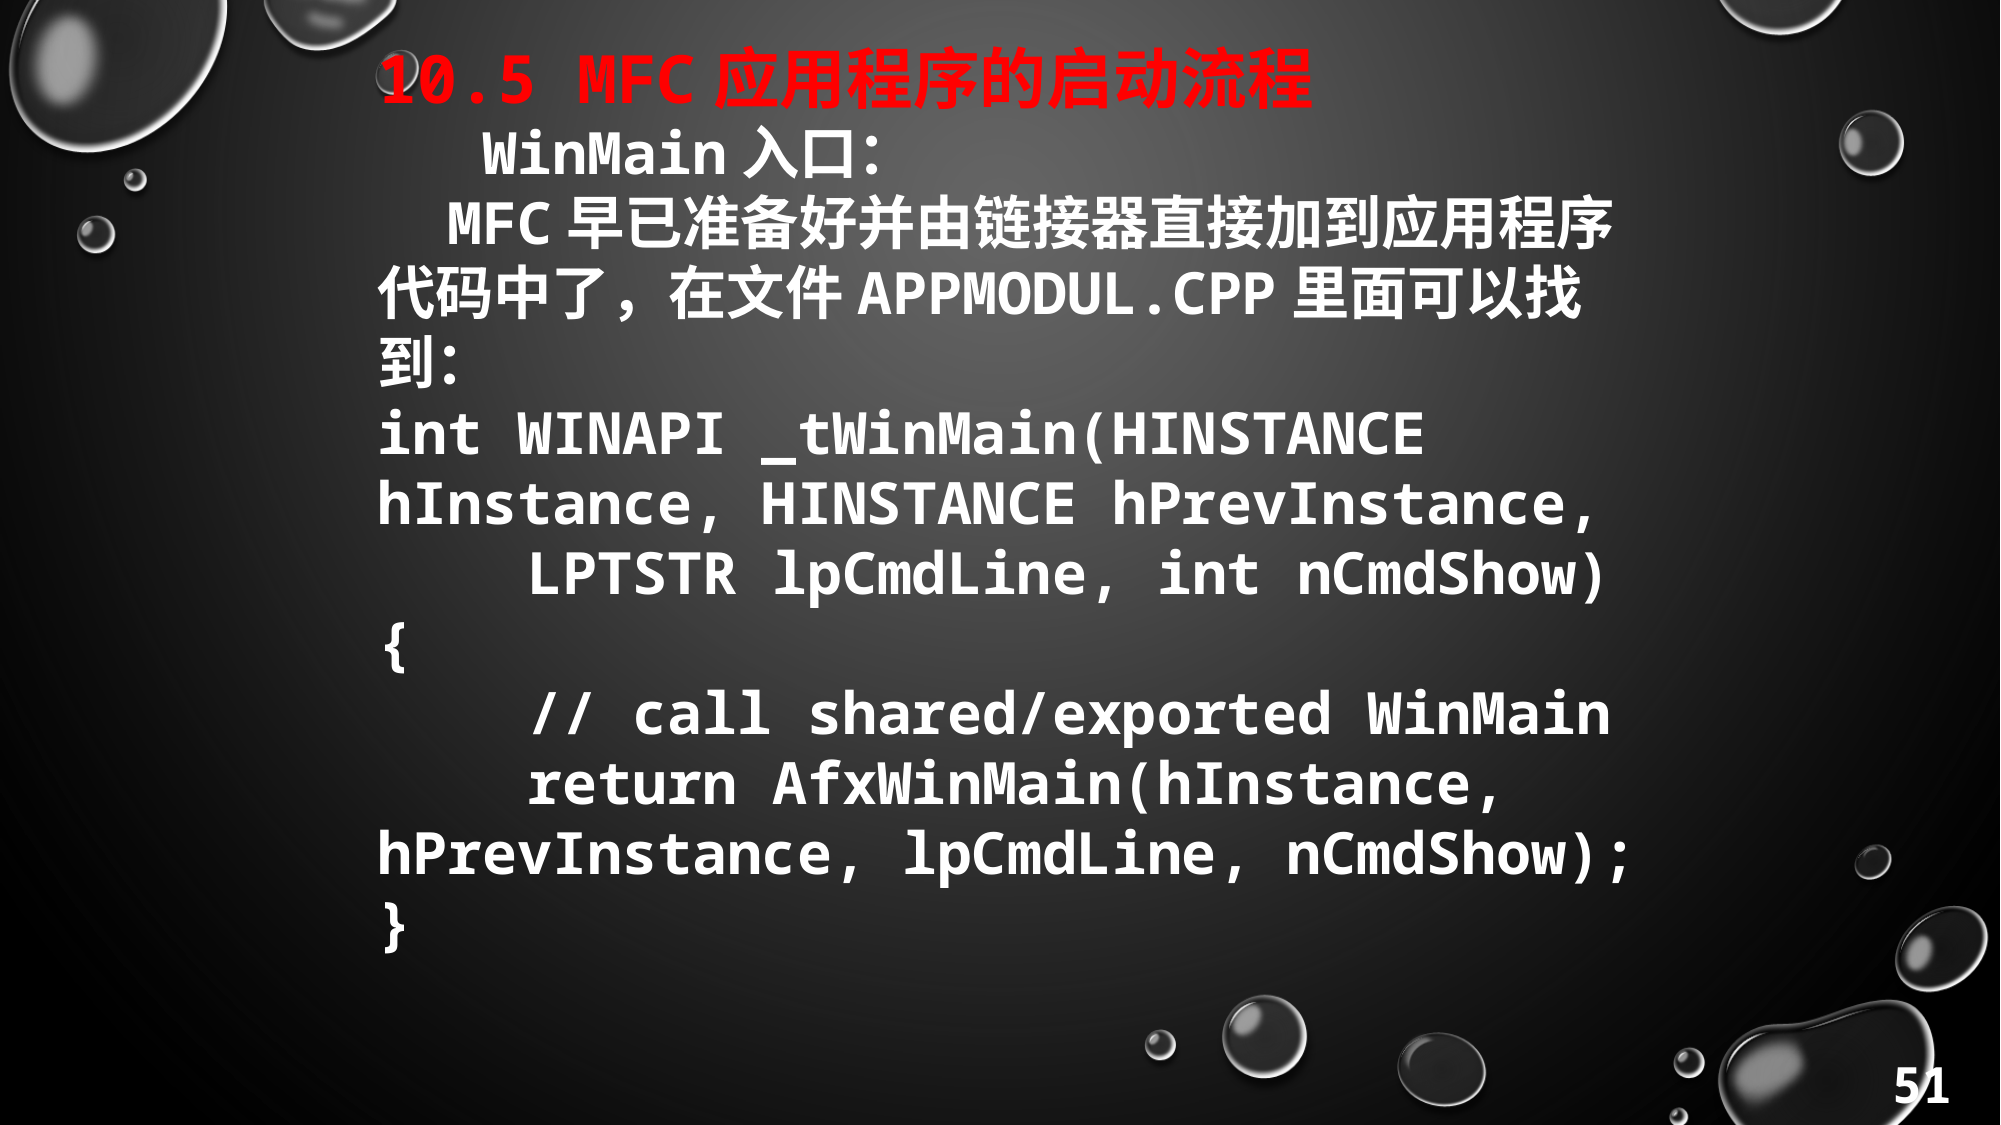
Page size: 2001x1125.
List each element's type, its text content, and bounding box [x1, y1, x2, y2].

text_box 10.5 MFC应用程序的启动流程 WinMain入口： MFC早已准备好并由链接器直接加到应用程序代码中了，在文件APPMODUL.CPP里面可以找到： int WINAPI _tWinMain(HINSTANCE hInstance, HINSTANCE hPrevInstance, LPTSTR lpCmdLine, int nCmdShow) { // call shared/exported WinMain return AfxWinMain(hInstance, hPrevInstance, lpCmdLine, nCmdShow); } [362, 29, 1663, 964]
picture [0, 0, 2000, 1125]
slide_number 51 [1850, 1050, 1995, 1125]
